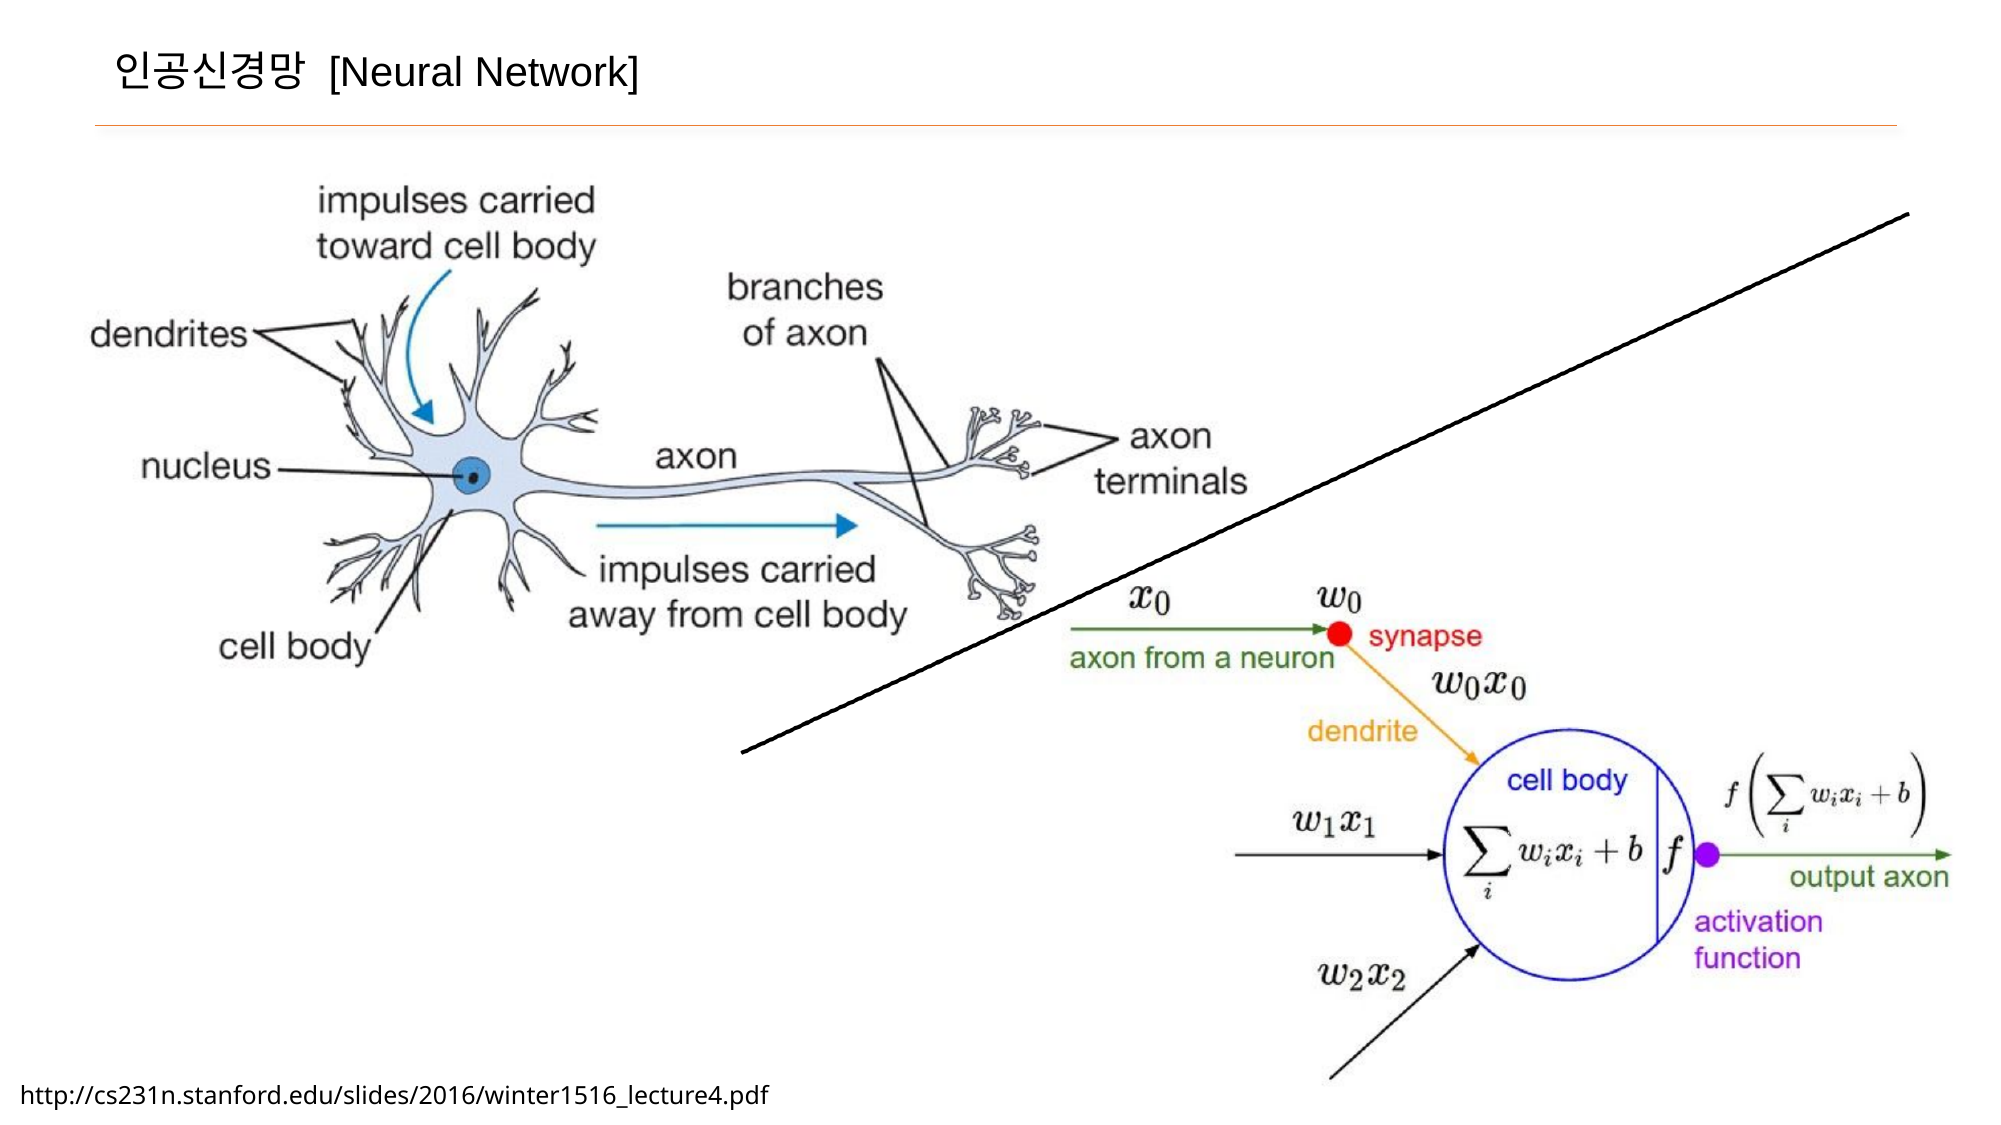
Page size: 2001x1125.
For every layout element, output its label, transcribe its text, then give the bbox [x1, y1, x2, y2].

text_box http://cs231n.stanford.edu/slides/2016/winter1516_lecture4.pdf [5, 1071, 1162, 1117]
text_box 인공신경망 [Neural Network] [99, 36, 655, 102]
picture [55, 164, 1958, 1095]
